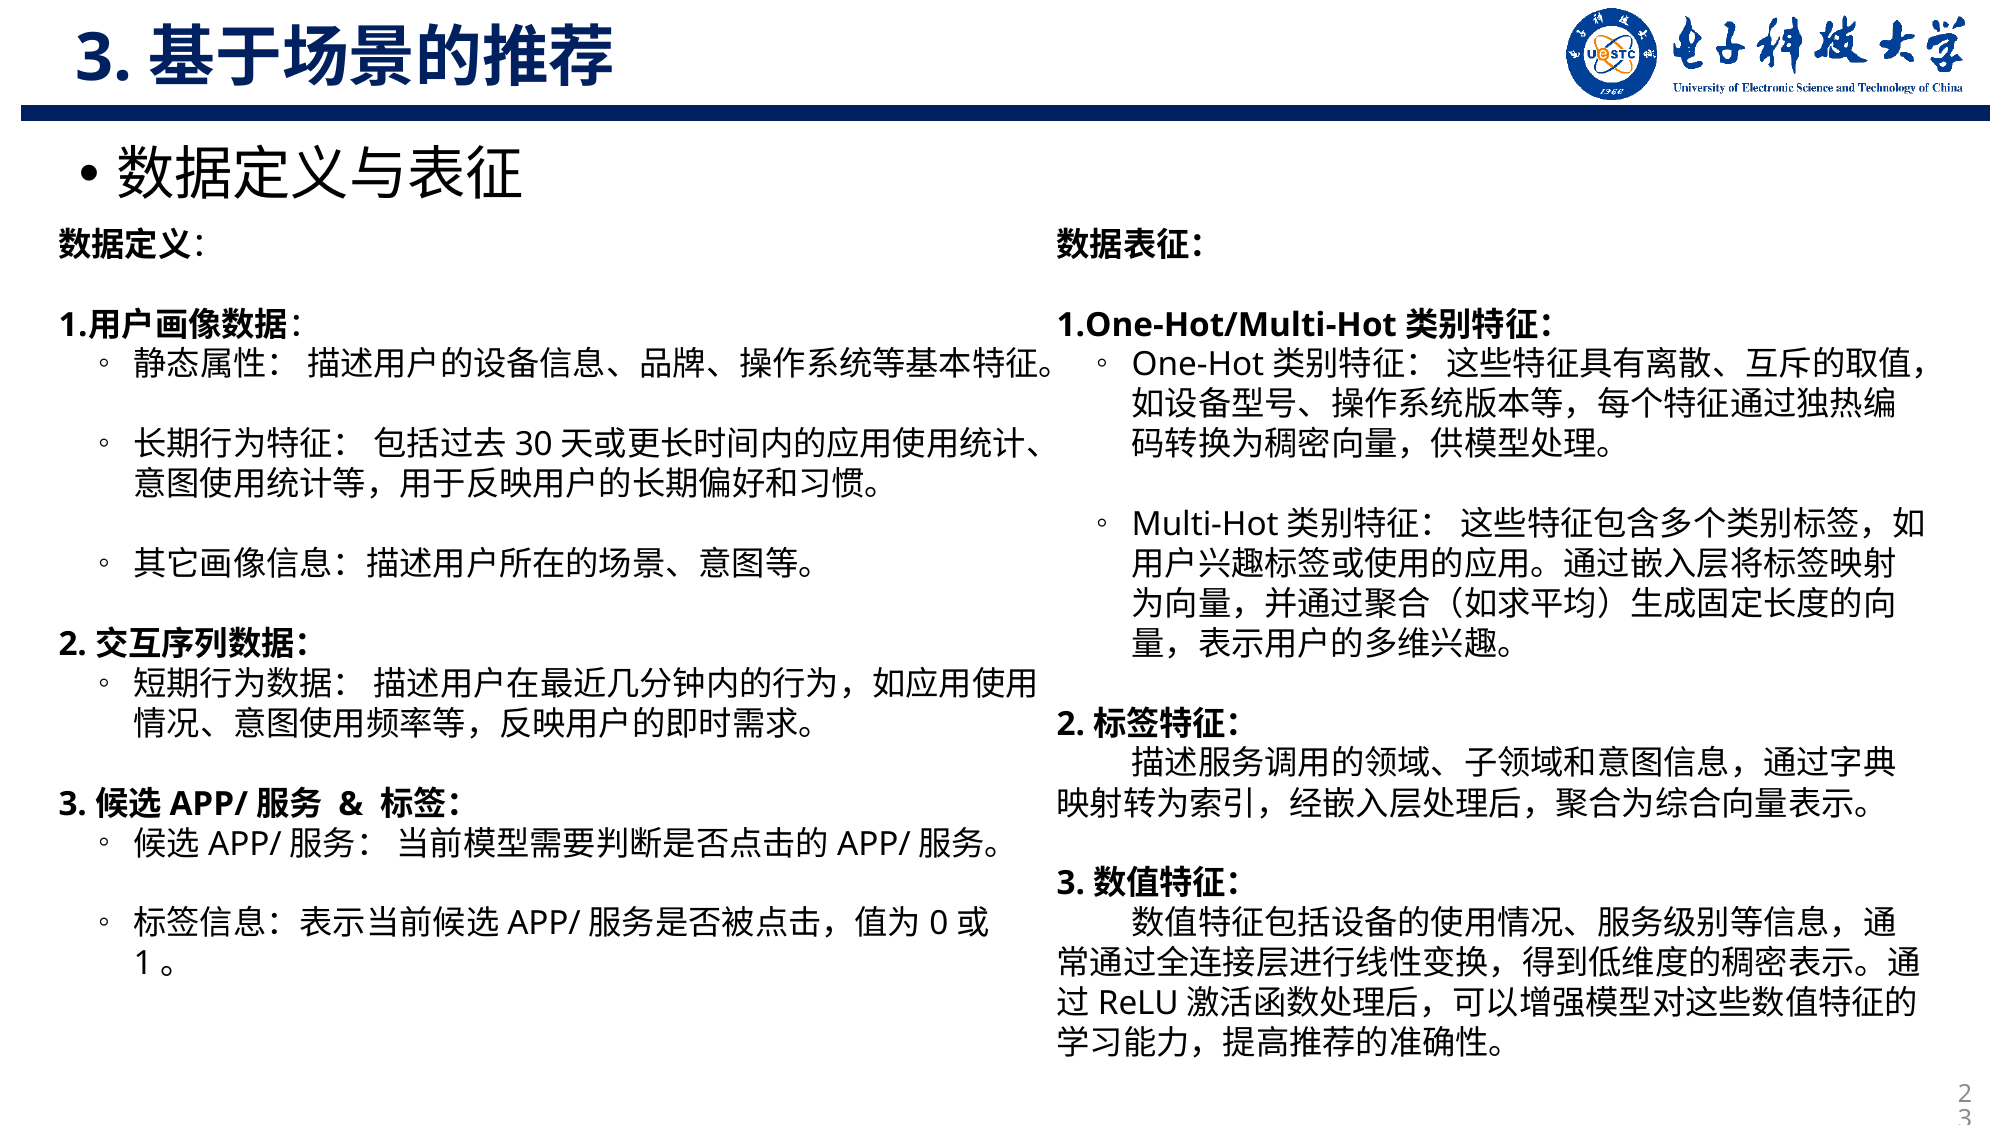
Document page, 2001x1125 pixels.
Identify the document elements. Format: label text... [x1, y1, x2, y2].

text_box 数据定义与表征 [63, 137, 1064, 215]
text_box 数据表征： One-Hot/Multi-Hot类别特征： One-Hot类别特征： 这些特征具有离散、互斥的取值，如设备型号、操作系统版本等，每个特征通过独热编码转换为稠密向量，供模型处理。 Multi-Hot类别特征： 这些特征包含多个类别标签，如用户兴趣标签或使用的应用。通过嵌入层将标签映射为向量，并通过聚合（如求平均）生成固定长度的向量，表示用户的多维兴趣。 2.标签特征： 描述服务调用的领域、子领域和意图信息，通过字典映射转为索引，经嵌入层处理后，聚合为综合向量表示。 3.数值特征： 数值特征包括设备的使用情况、服务级别等信息，通常通过全连接层进行线性变换，得到低维度的稠密表示。通过ReLU激活函数处理后，可以增强模型对这些数值特征的学习能力，提高推荐的准确性。 [1041, 215, 1943, 1069]
text_box 数据定义： 用户画像数据： 静态属性： 描述用户的设备信息、品牌、操作系统等基本特征。 长期行为特征： 包括过去30天或更长时间内的应用使用统计、意图使用统计等，用于反映用户的长期偏好和习惯。 其它画像信息：描述用户所在的场景、意图等。 2.交互序列数据： 短期行为数据： 描述用户在最近几分钟内的行为，如应用使用情况、意图使用频率等，反映用户的即时需求。 3.候选APP/服务 & 标签： 候选APP/服务： 当前模型需要判断是否点击的APP/服务。 标签信息：表示当前候选APP/服务是否被点击，值为0或1。 [43, 215, 1041, 1029]
text_box 3.基于场景的推荐 [60, 5, 1435, 101]
text_box 23 [1943, 1065, 2000, 1125]
picture [1566, 8, 1965, 100]
